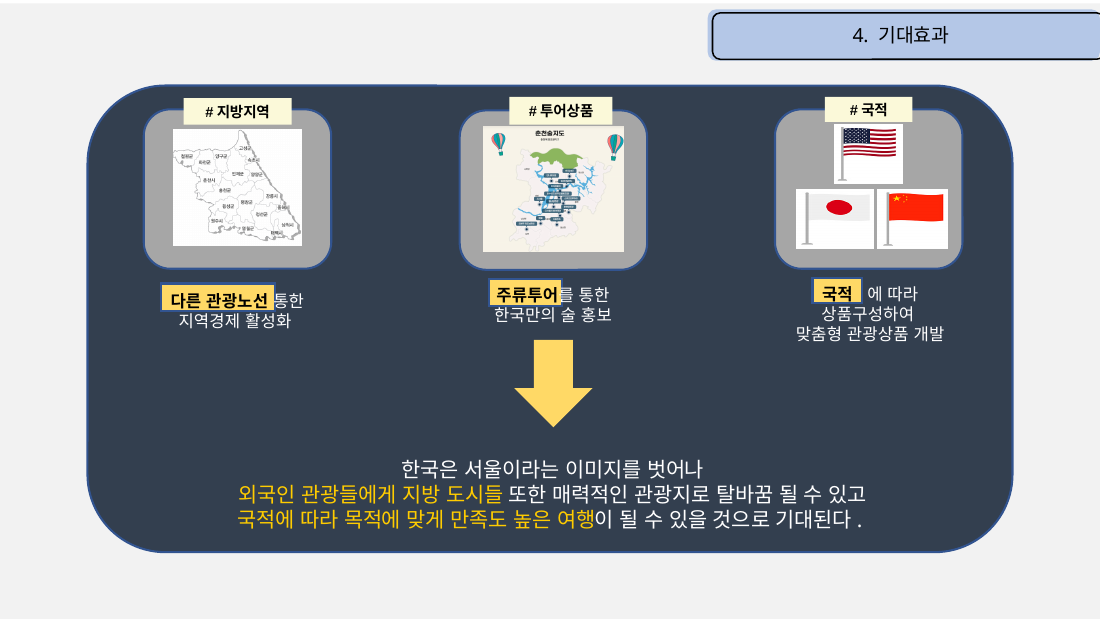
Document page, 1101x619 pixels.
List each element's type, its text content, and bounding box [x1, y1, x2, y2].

text_box #국적 [824, 96, 913, 123]
text_box #투어상품 [508, 96, 613, 126]
text_box 한국은 서울이라는 이미지를 벗어나 외국인 관광들에게 지방 도시들 또한 매력적인 관광지로 탈바꿈 될 수 있고 국적에 따라 목적에 맞게 만족도 높은 여행이 될 수 있을 것으로 기대된다. [152, 449, 953, 539]
text_box [773, 108, 964, 270]
picture [795, 189, 874, 249]
text_box 주류투어를 통한 한국만의 술 홍보 [453, 277, 654, 333]
picture [483, 126, 624, 252]
text_box 국적 에 따라 상품구성하여 맞춤형 관광상품 개발 [770, 276, 971, 352]
text_box 다른 관광노선 통한 지역경제 활성화 [137, 283, 338, 339]
text_box [86, 84, 1014, 554]
text_box [711, 11, 1100, 61]
text_box [142, 108, 333, 270]
picture [877, 189, 948, 249]
picture [834, 124, 903, 184]
text_box 4. 기대효과 [706, 8, 1099, 62]
text_box [458, 109, 649, 271]
picture [173, 129, 302, 246]
text_box [511, 338, 595, 429]
text_box #지방지역 [183, 97, 293, 126]
text_box [0, 2, 1100, 619]
